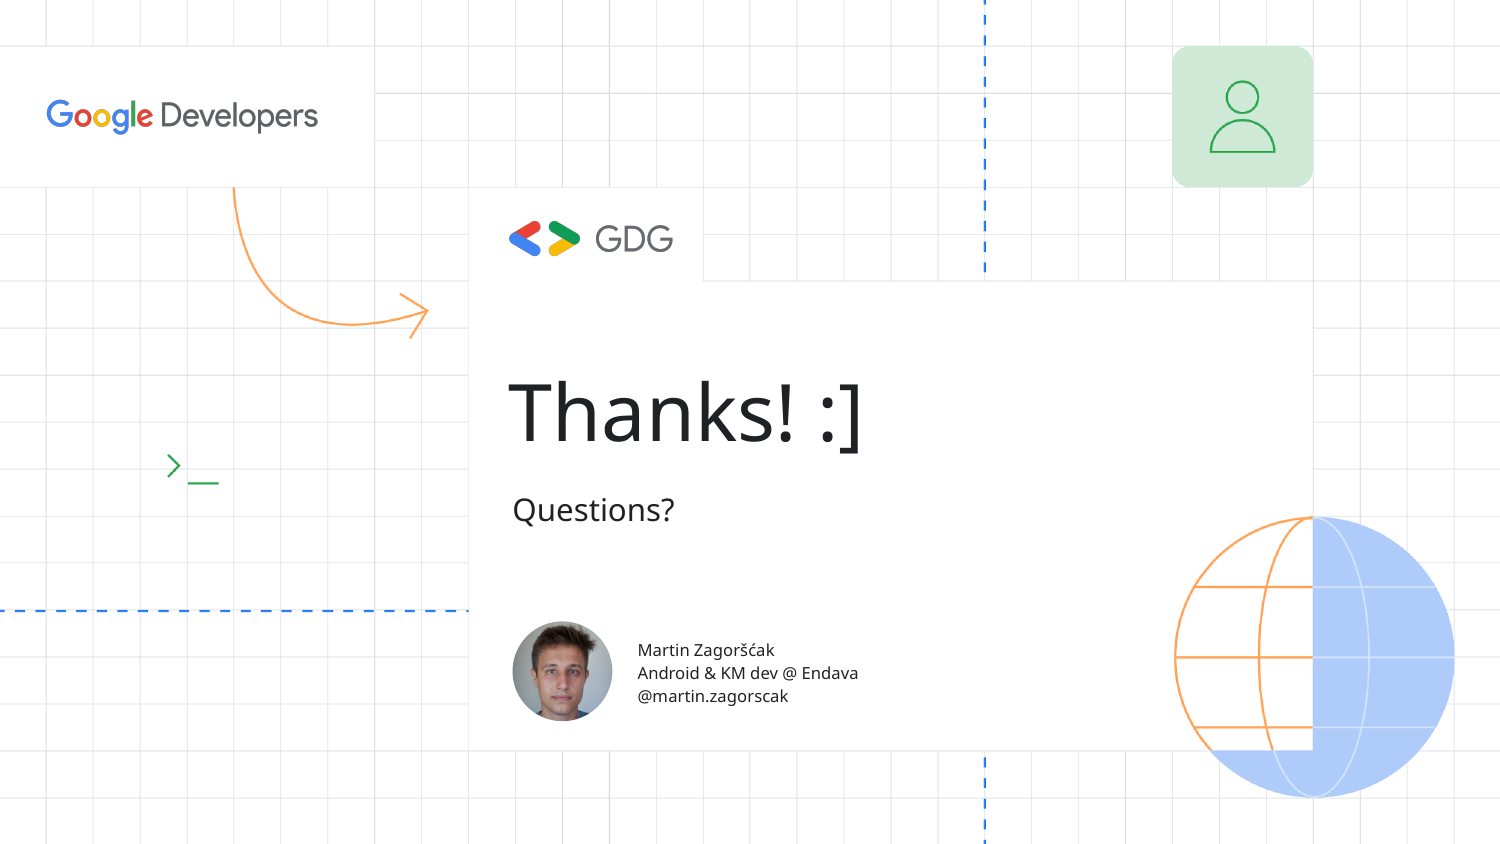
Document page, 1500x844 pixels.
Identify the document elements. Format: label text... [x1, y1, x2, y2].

subtitle Questions? [512, 490, 1274, 577]
picture [0, 0, 1500, 844]
subtitle Thanks! :] [508, 362, 1308, 498]
text_box Martin Zagoršćak Android & KM dev @ Endava @martin.zagorscak [631, 621, 905, 722]
